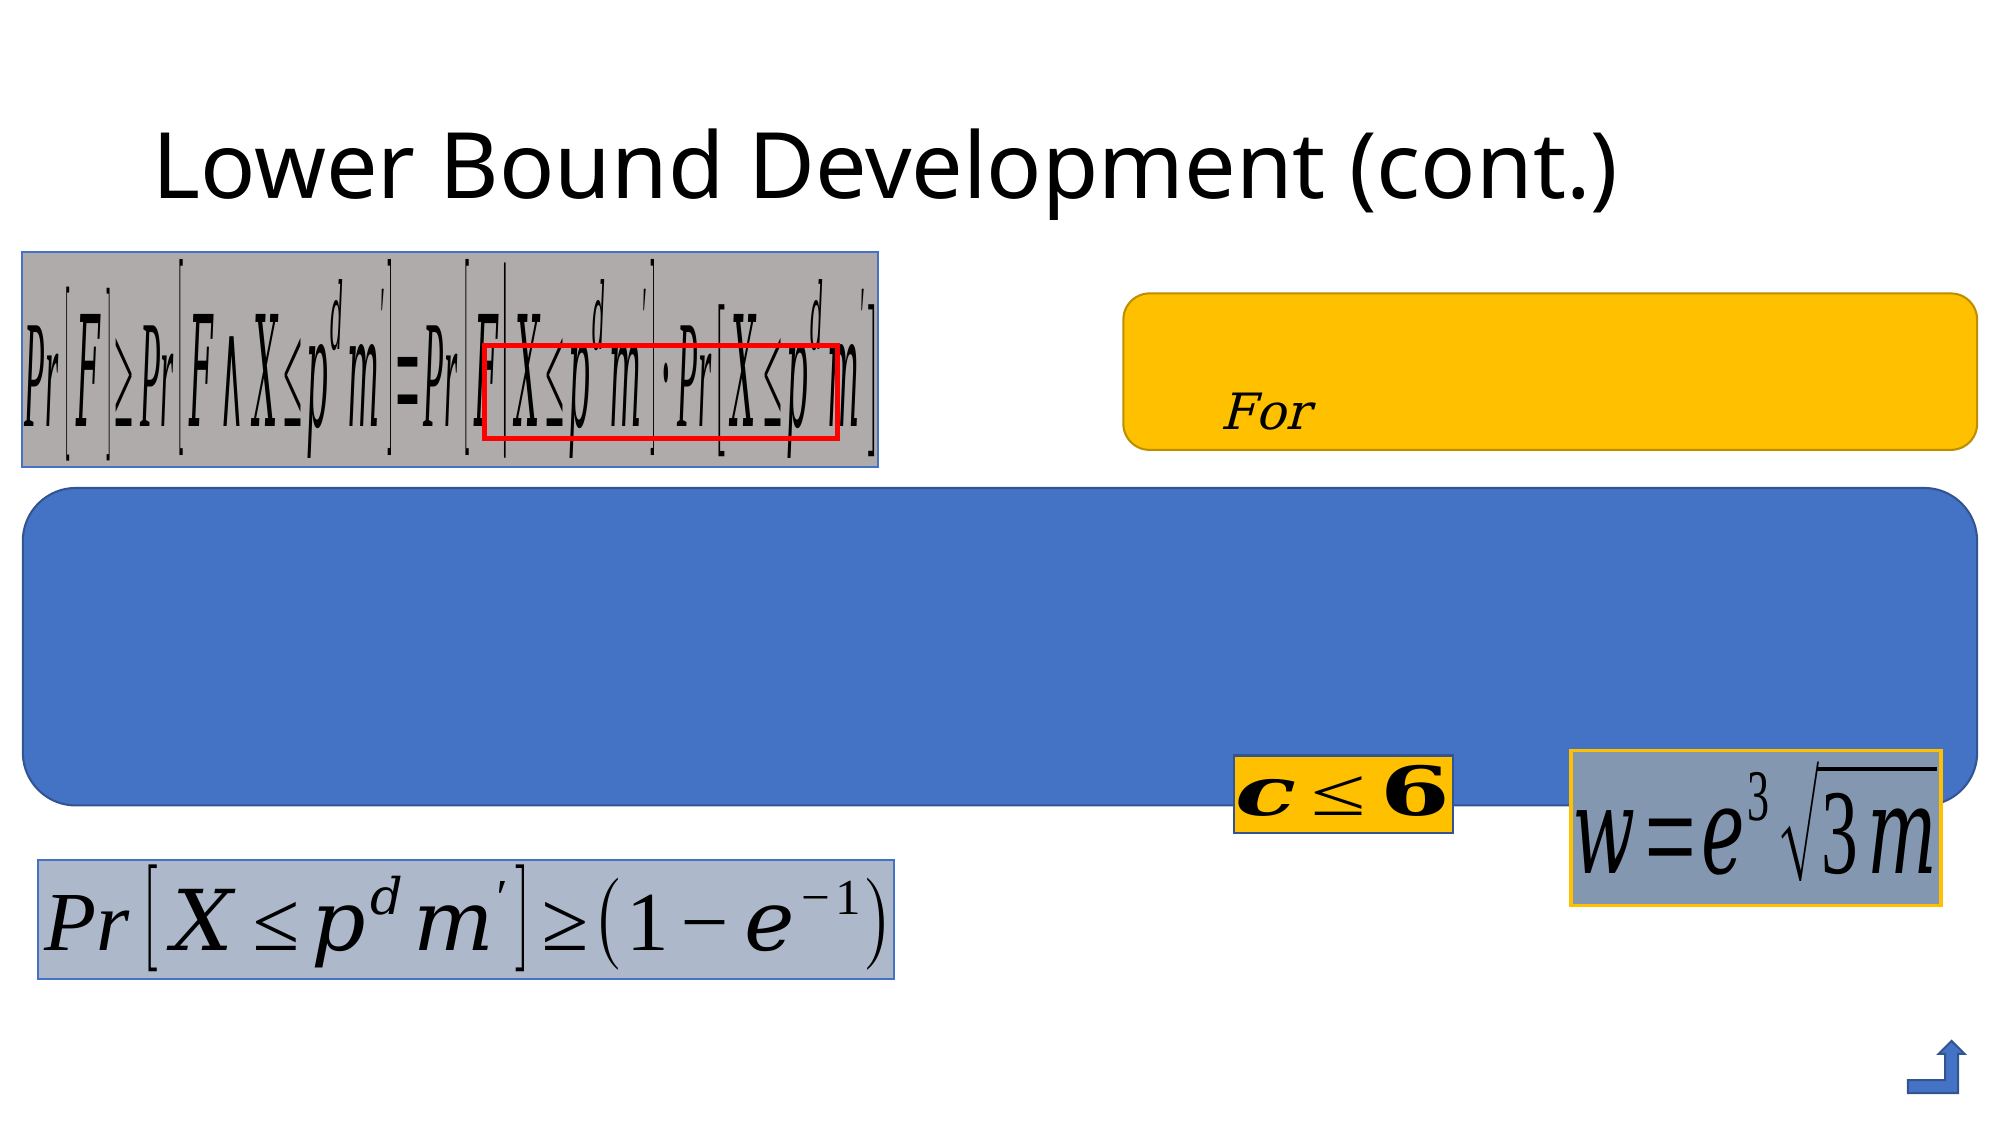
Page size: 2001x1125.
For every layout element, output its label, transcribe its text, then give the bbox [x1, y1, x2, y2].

title Lower Bound Development (cont.) [137, 59, 1863, 278]
text_box [1906, 1039, 1968, 1095]
text_box [483, 345, 839, 439]
